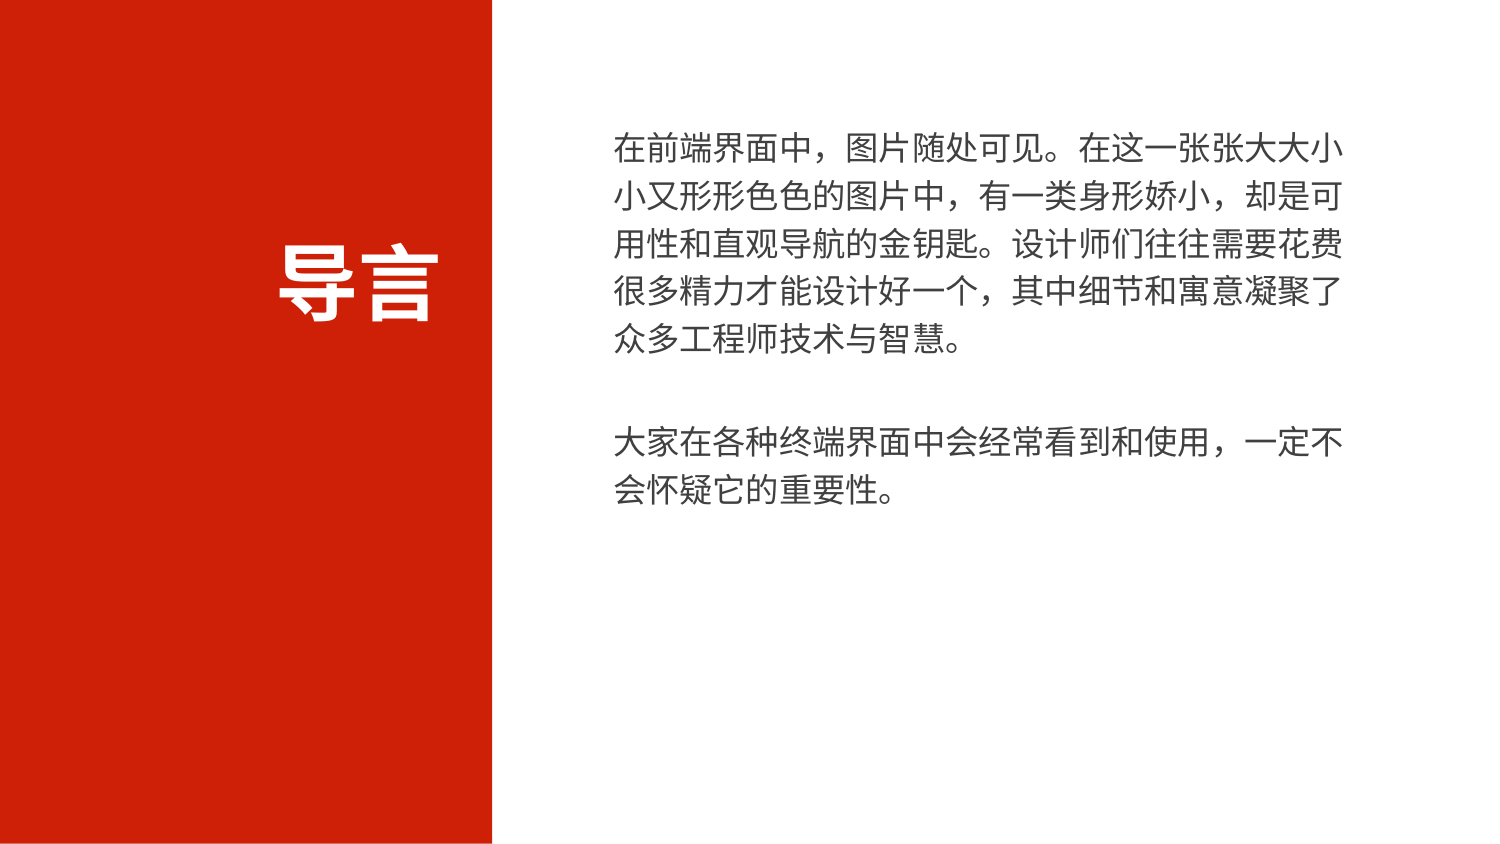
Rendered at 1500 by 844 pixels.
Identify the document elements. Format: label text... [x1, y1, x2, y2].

text_box 导言 [152, 173, 457, 339]
text_box 在前端界面中，图片随处可见。在这一张张大大小小又形形色色的图片中，有一类身形娇小，却是可用性和直观导航的金钥匙。设计师们往往需要花费很多精力才能设计好一个，其中细节和寓意凝聚了众多工程师技术与智慧。 大家在各种终端界面中会经常看到和使用，一定不会怀疑它的重要性。 [598, 111, 1367, 517]
text_box [494, 0, 1500, 844]
text_box [0, 0, 494, 844]
